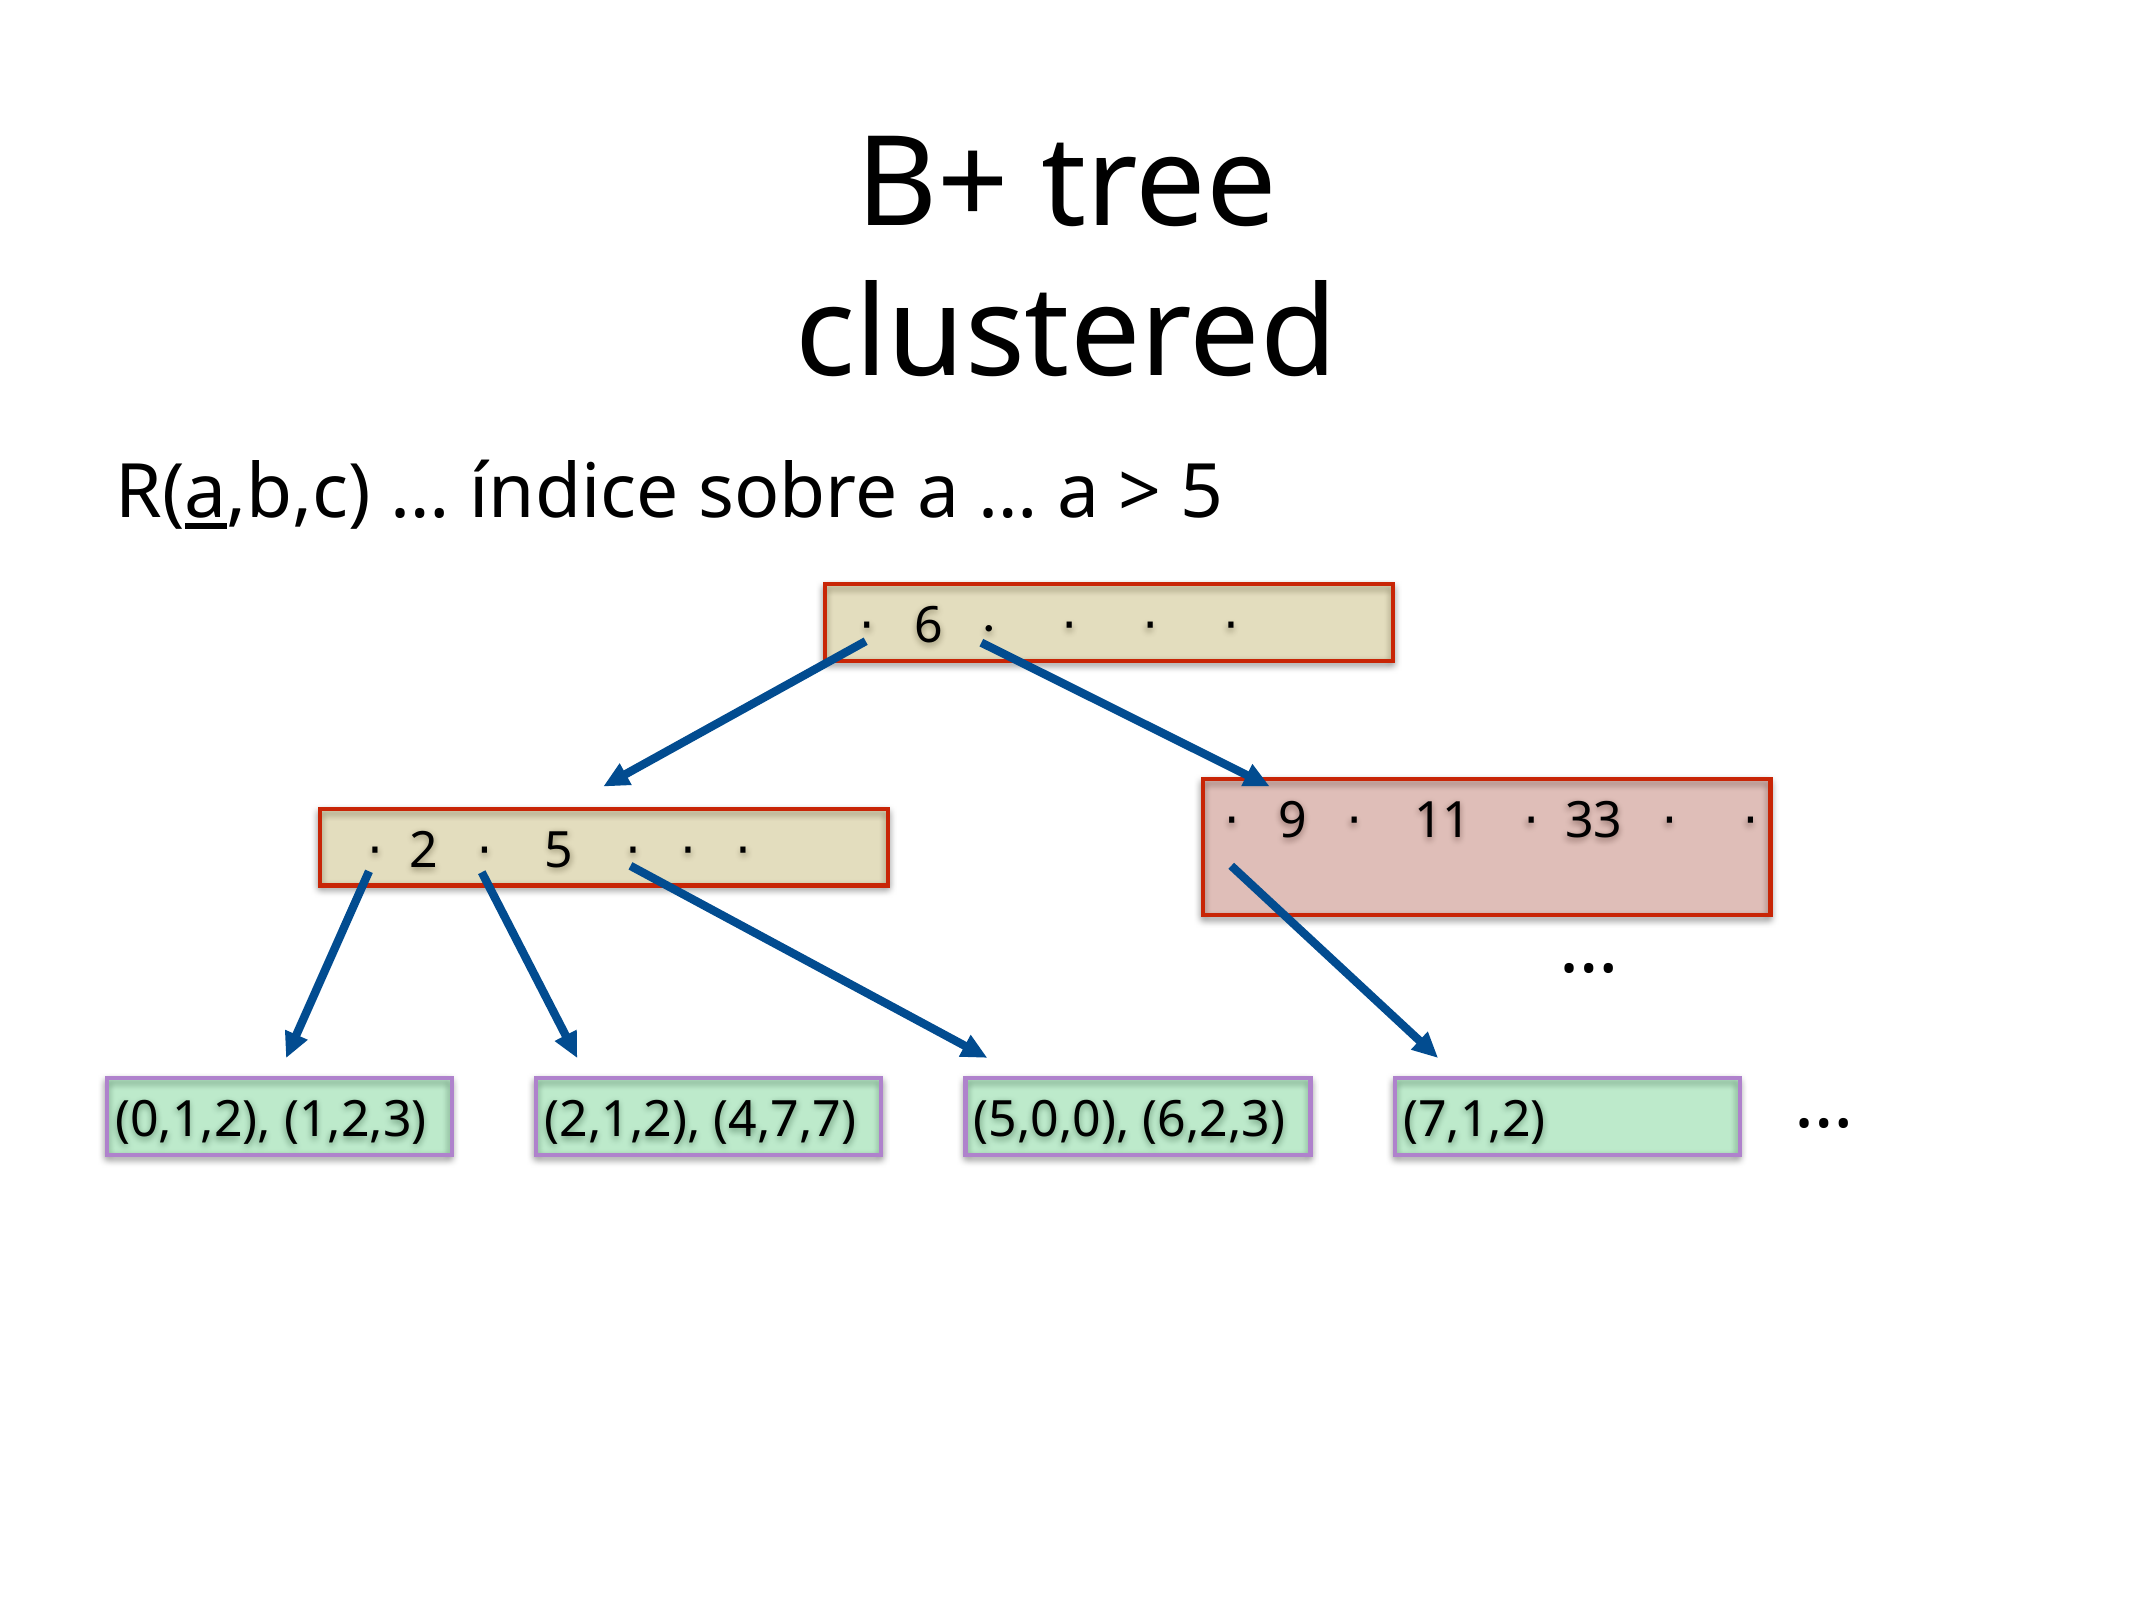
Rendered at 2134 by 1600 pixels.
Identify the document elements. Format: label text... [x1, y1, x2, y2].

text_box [603, 640, 866, 787]
text_box (0,1,2), (1,2,3) [107, 1078, 453, 1155]
text_box ⋅ 6 ⋅ ⋅ ⋅ ⋅ [824, 584, 1393, 661]
text_box (5,0,0), (6,2,3) [965, 1078, 1311, 1155]
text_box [630, 865, 987, 1058]
text_box … [1471, 888, 1707, 996]
text_box … [1706, 1043, 1942, 1151]
text_box ⋅ 2 ⋅ 5 ⋅ ⋅ ⋅ [319, 808, 888, 886]
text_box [1230, 865, 1438, 1058]
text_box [981, 642, 1270, 787]
text_box R(a,b,c) … índice sobre a … a > 5 [107, 434, 1987, 541]
text_box (7,1,2) [1394, 1078, 1740, 1155]
text_box (2,1,2), (4,7,7) [536, 1078, 882, 1155]
text_box ⋅ 9 ⋅ 11 ⋅ 33 ⋅ ⋅ [1202, 778, 1771, 916]
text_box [481, 871, 578, 1058]
text_box B+ tree clustered [573, 91, 1560, 409]
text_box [286, 871, 370, 1058]
